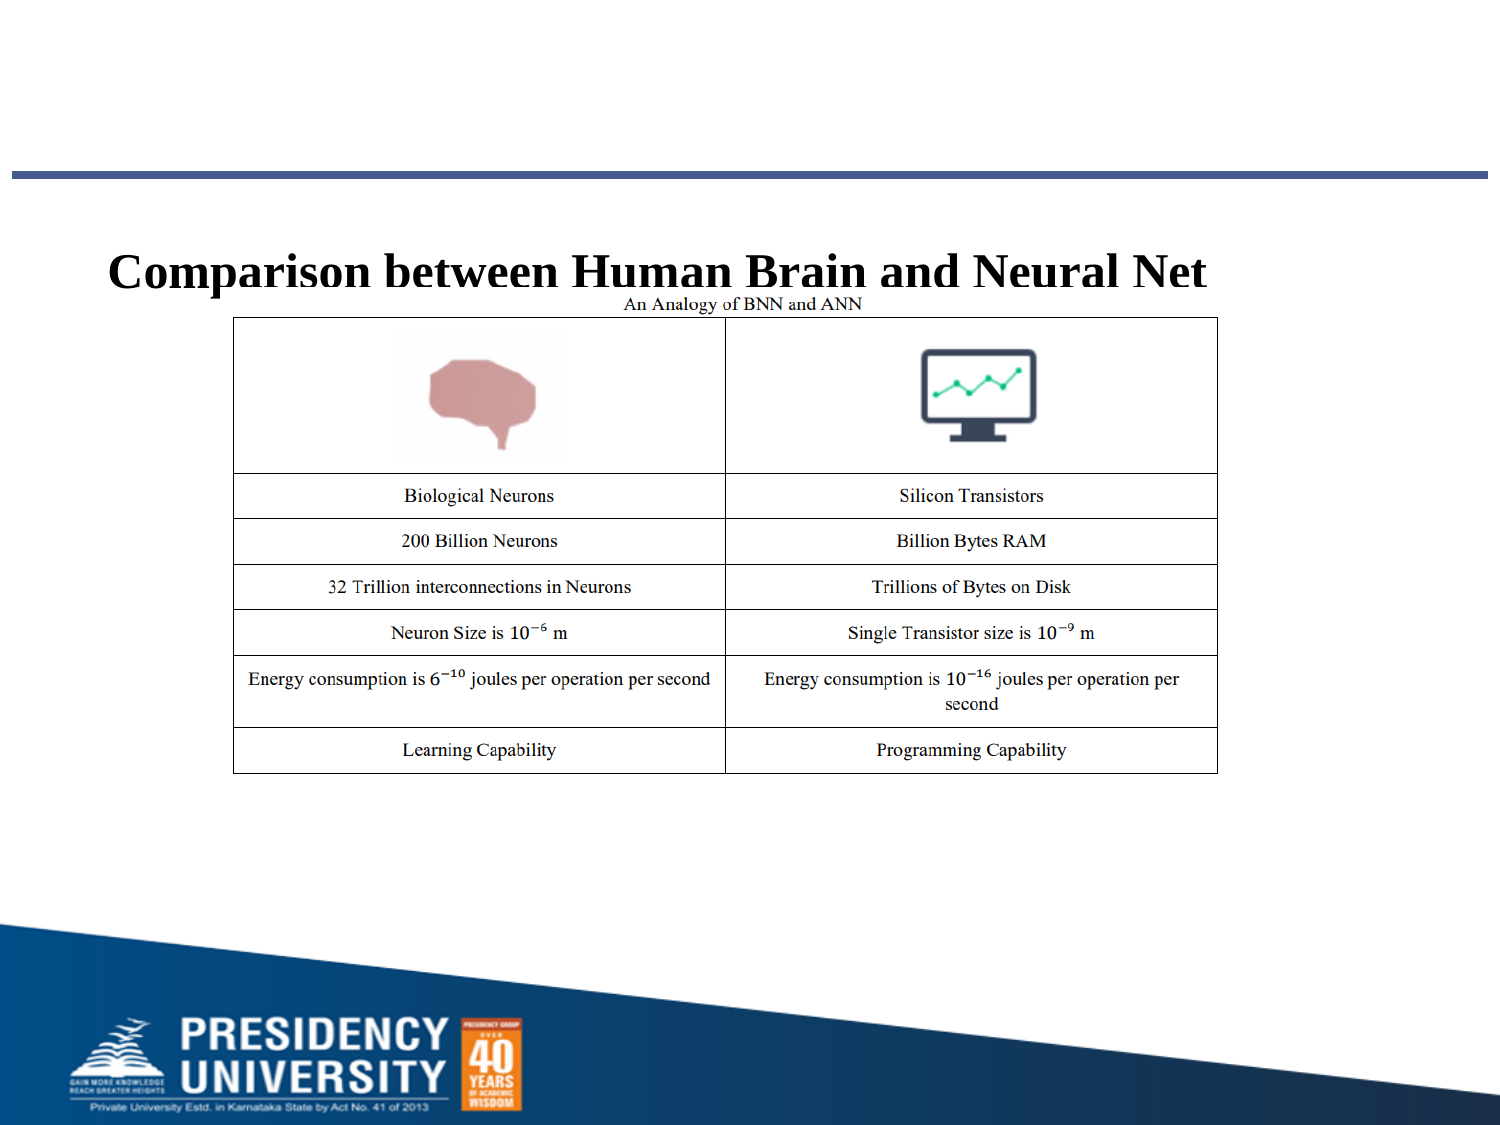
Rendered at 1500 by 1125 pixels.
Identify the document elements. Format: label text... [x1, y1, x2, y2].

picture [219, 287, 1229, 793]
picture [0, 921, 1500, 1125]
title Comparison between Human Brain and Neural Net [92, 142, 1387, 306]
